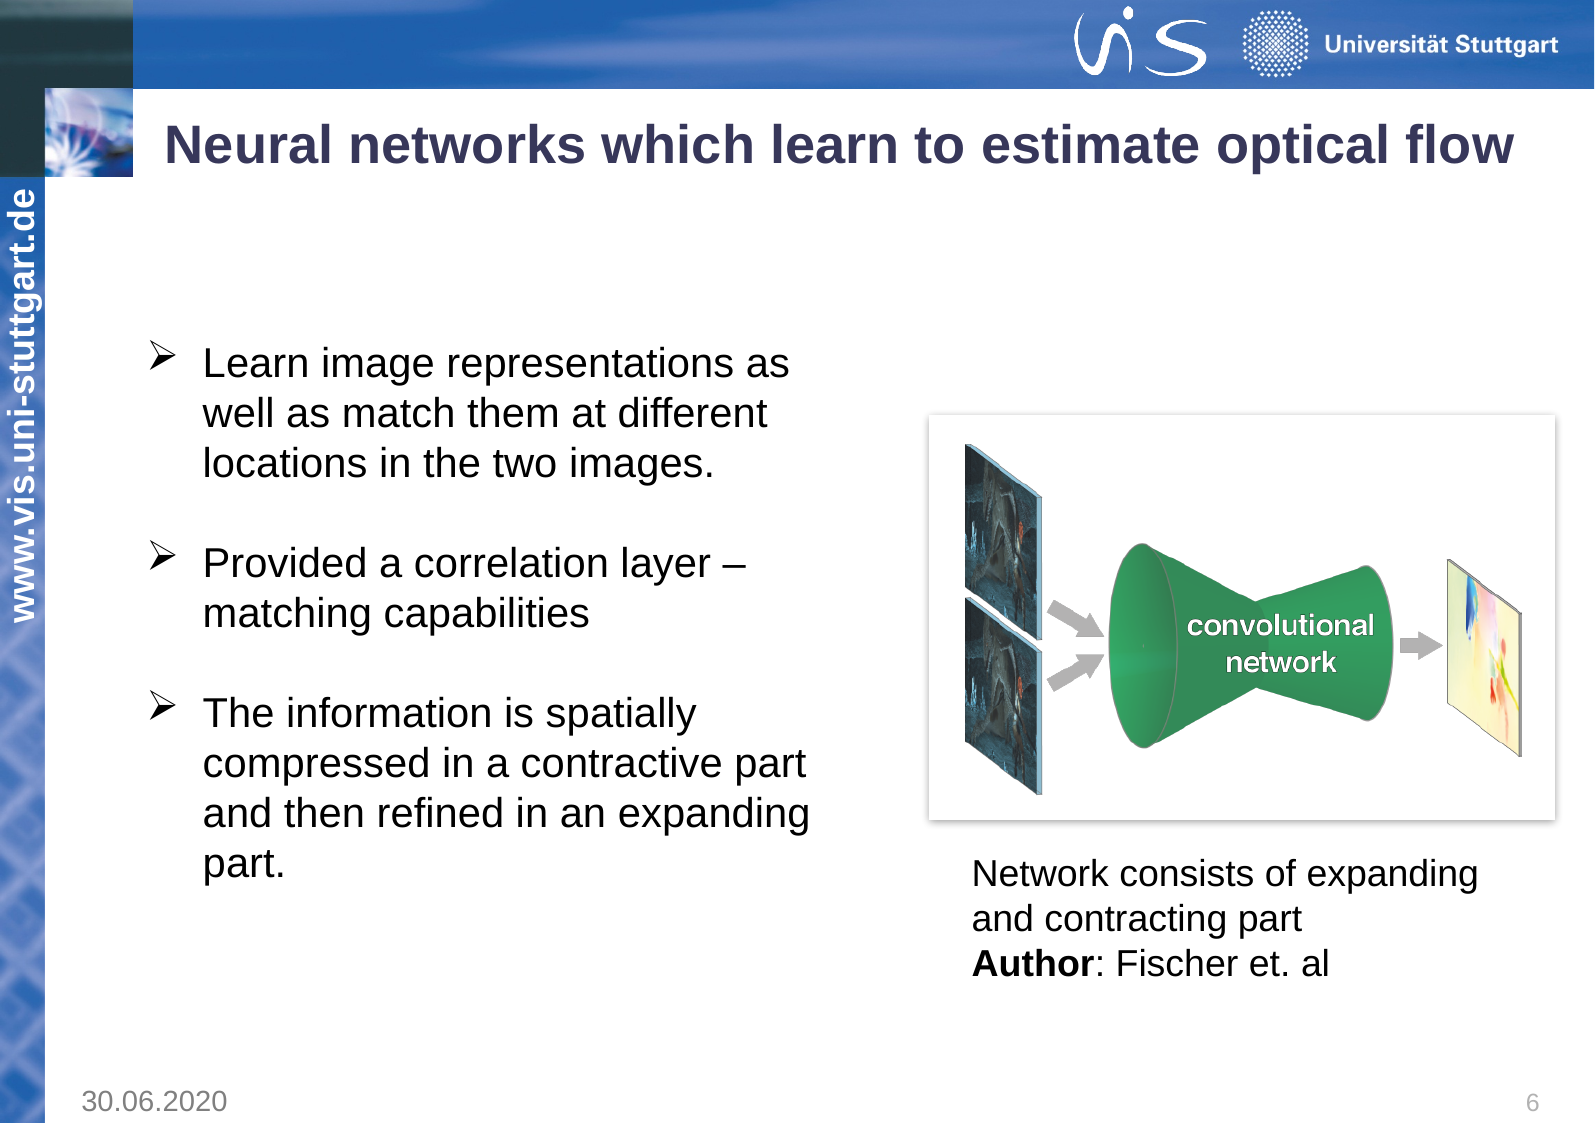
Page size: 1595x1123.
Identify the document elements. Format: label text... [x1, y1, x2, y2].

slide_number 6 [1195, 1081, 1555, 1123]
picture [0, 0, 1595, 1123]
picture [943, 428, 1541, 806]
text_box Network consists of expanding and contracting part Author: Fischer et. al [956, 842, 1541, 992]
title Neural networks which learn to estimate optical flow [149, 102, 1586, 232]
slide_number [66, 1082, 698, 1123]
text_box Learn image representations as well as match them at different locations in the two images. Provided a correlation layer – matching capabilities The information is spatially compressed in a contractive part and then refined in an expanding part. [131, 327, 868, 1013]
